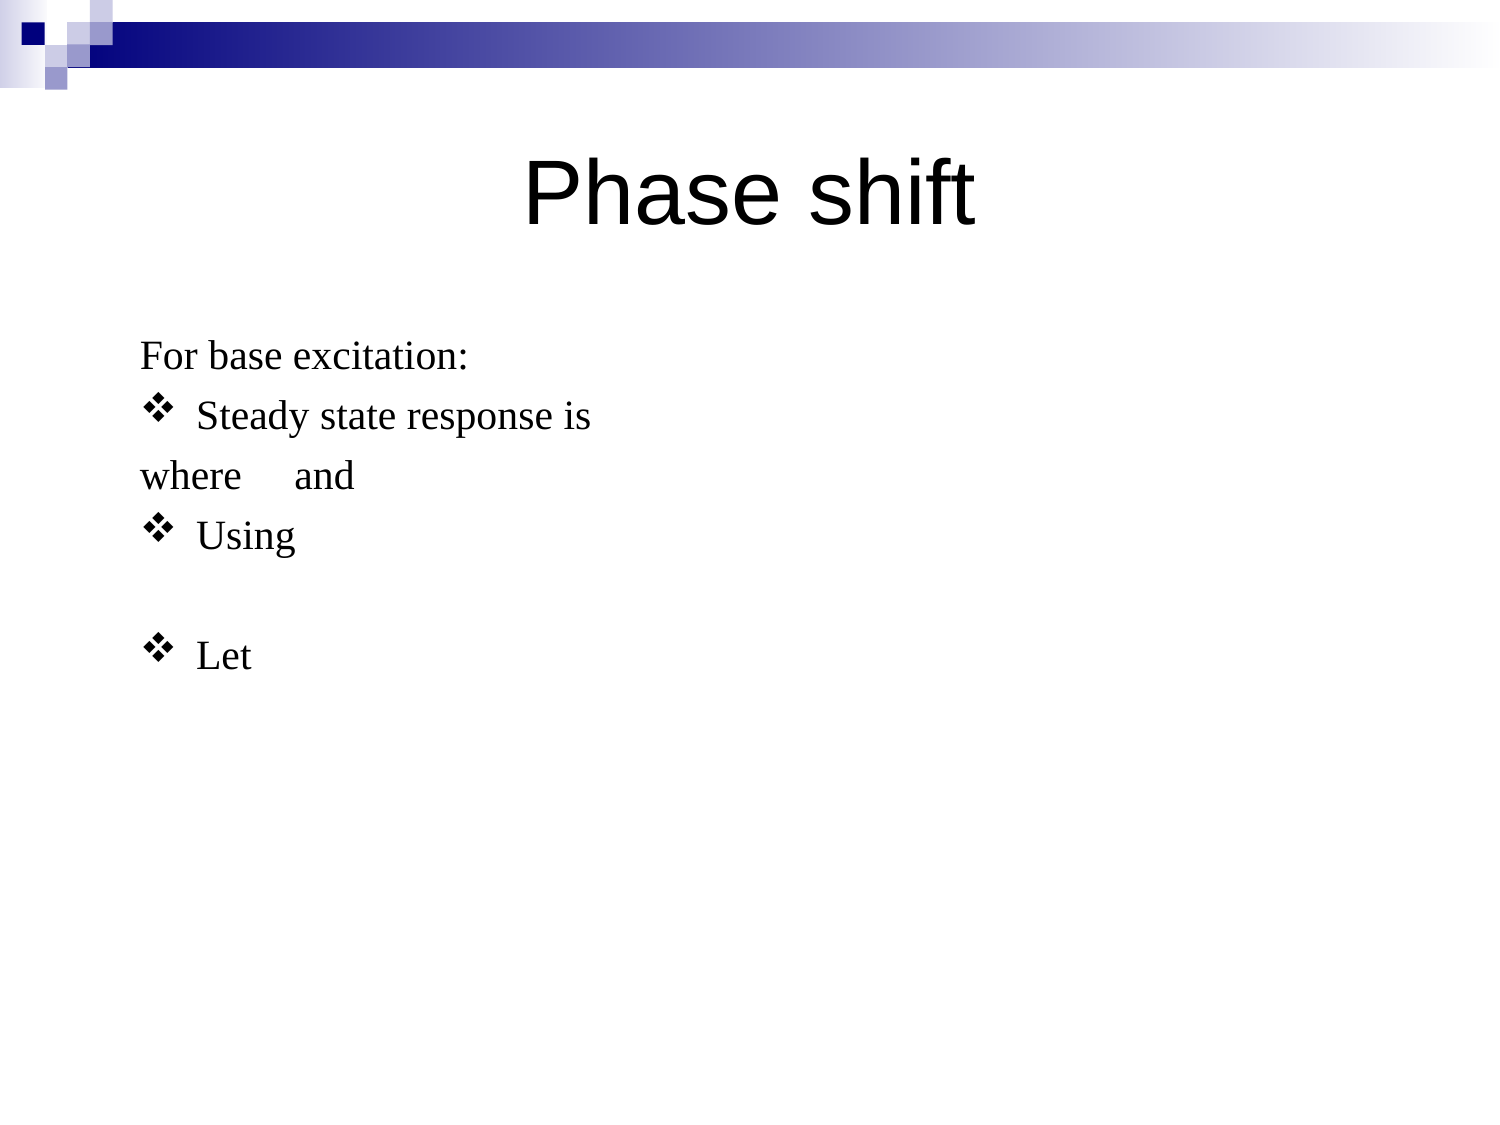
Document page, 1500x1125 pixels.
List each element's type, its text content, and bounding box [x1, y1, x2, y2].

title Phase shift [75, 75, 1425, 300]
